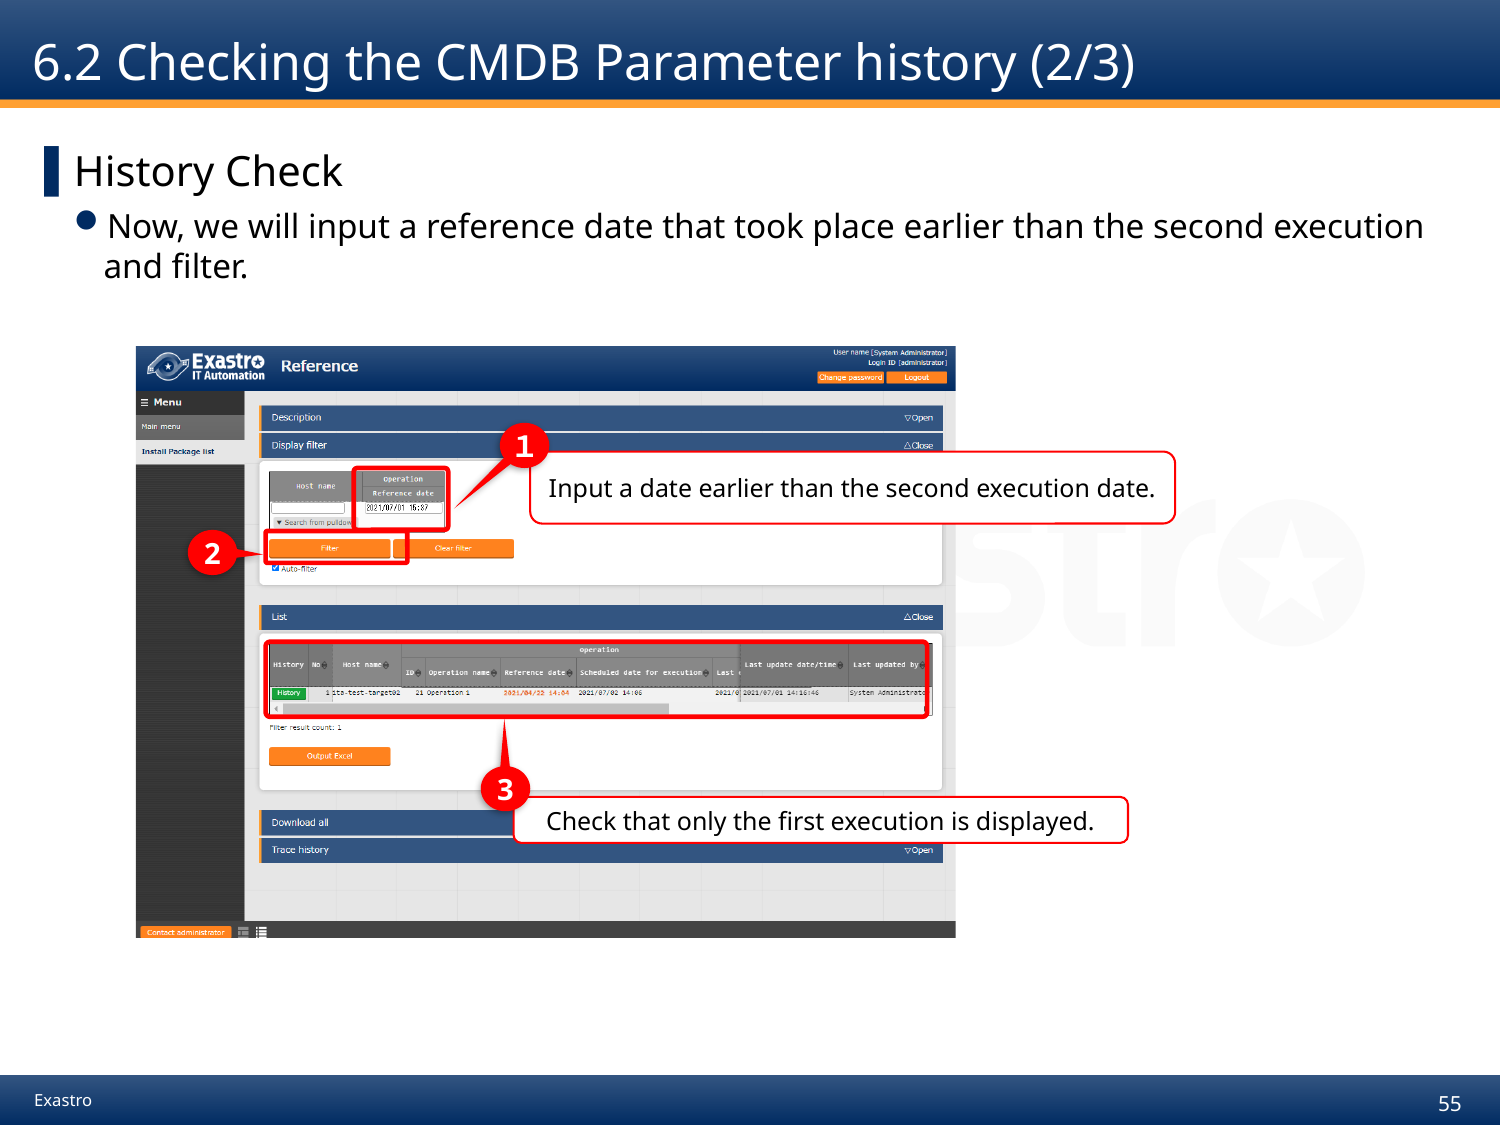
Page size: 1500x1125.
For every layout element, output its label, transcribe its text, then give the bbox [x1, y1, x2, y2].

picture [135, 345, 956, 938]
list History Check Now, we will input a reference date that took place earlier than the second execution and filter. [29, 137, 1500, 1059]
title 6.2 Checking the CMDB Parameter history (2/3) [17, 18, 1459, 96]
picture [0, 0, 1500, 1125]
text_box Check that only the first execution is displayed. [961, 796, 1129, 843]
text_box Input a date earlier than the second execution date. [961, 451, 1176, 524]
